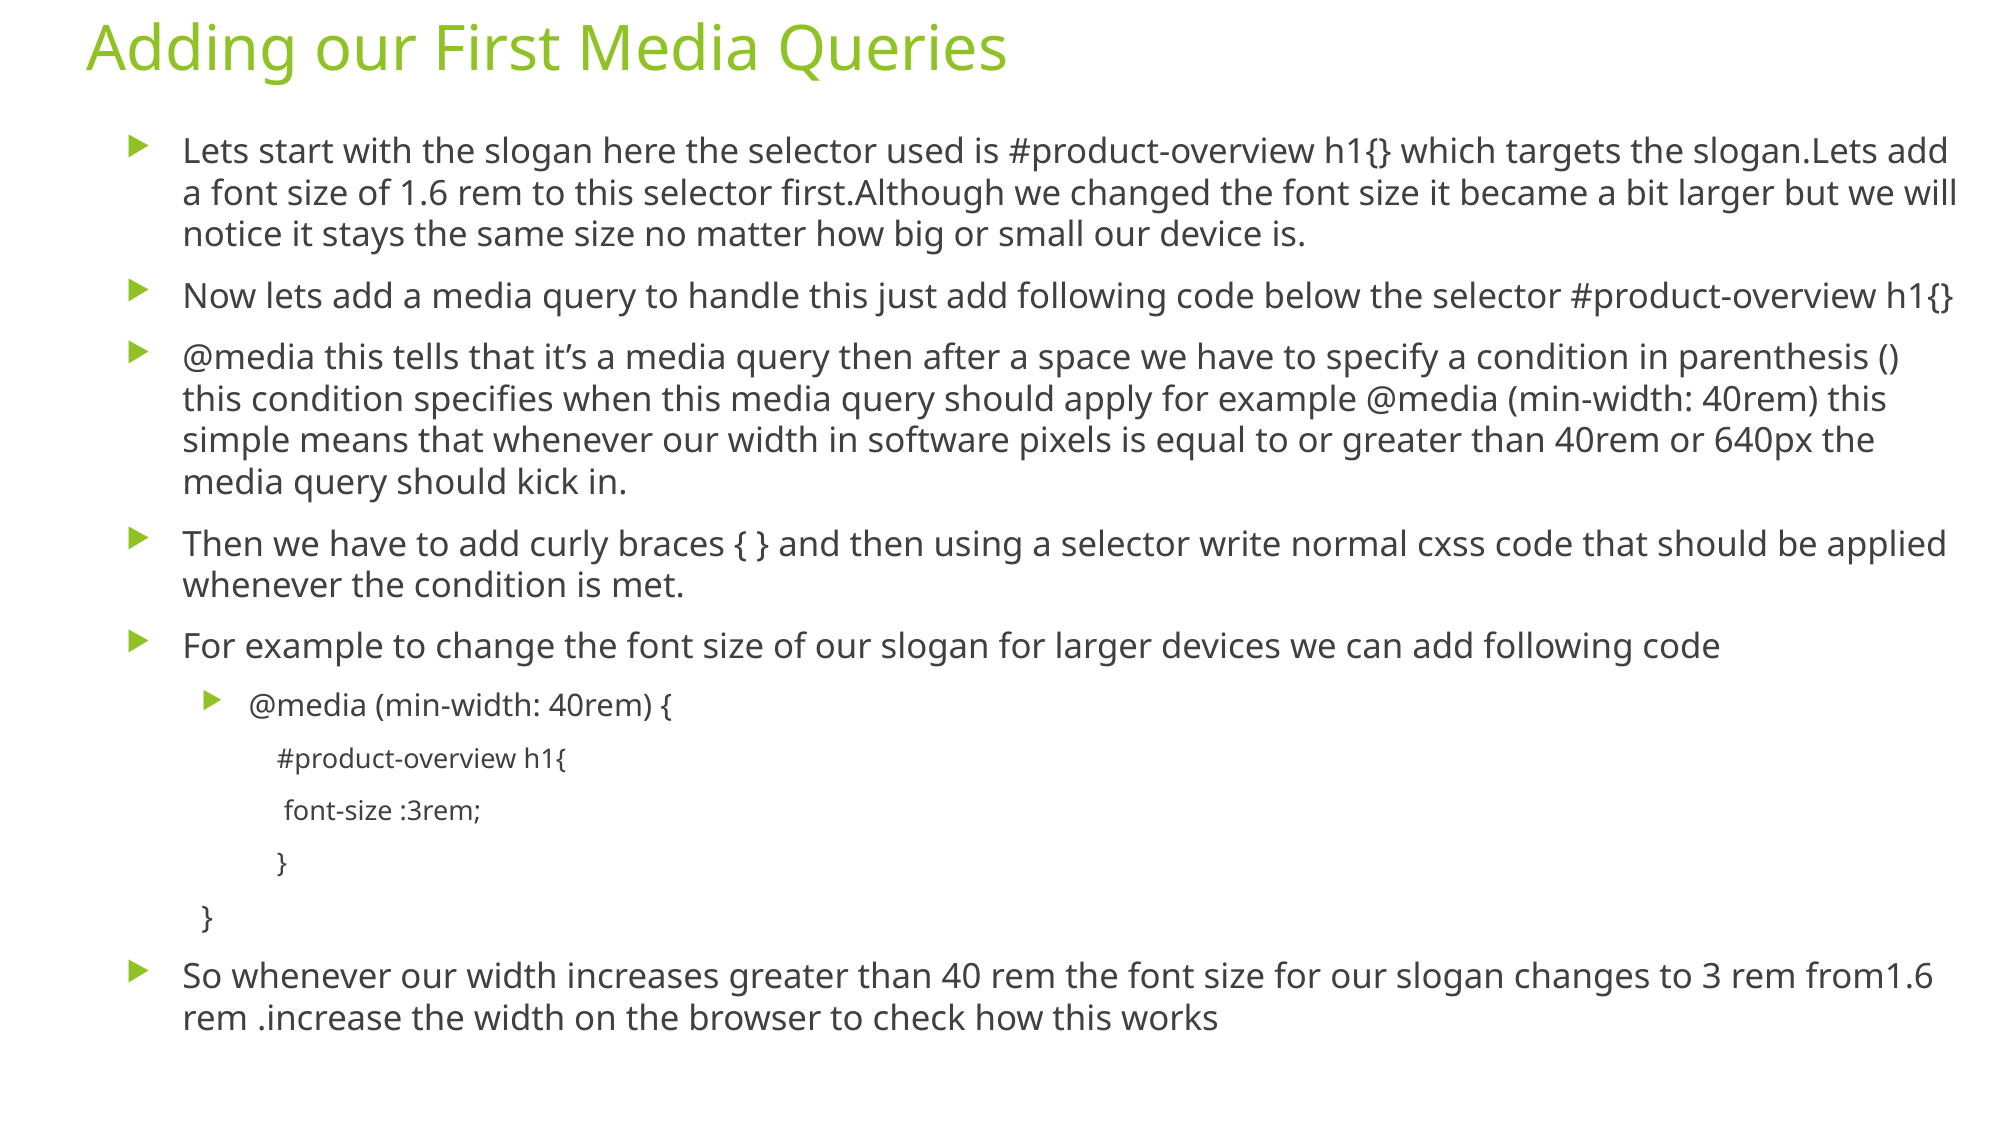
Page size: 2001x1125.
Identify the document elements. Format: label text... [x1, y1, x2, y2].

list Lets start with the slogan here the selector used is #product-overview h1{} which targets the slogan.Lets add a font size of 1.6 rem to this selector first.Although we changed the font size it became a bit larger but we will notice it stays the same size no matter how big or small our device is. Now lets add a media query to handle this just add following code below the selector #product-overview h1{} @media this tells that it’s a media query then after a space we have to specify a condition in parenthesis () this condition specifies when this media query should apply for example @media (min-width: 40rem) this simple means that whenever our width in software pixels is equal to or greater than 40rem or 640px the media query should kick in. Then we have to add curly braces { } and then using a selector write normal cxss code that should be applied whenever the condition is met. For example to change the font size of our slogan for larger devices we can add following code @media (min-width: 40rem) { #product-overview h1{ font-size :3rem; } } So whenever our width increases greater than 40 rem the font size for our slogan changes to 3 rem from1.6 rem .increase the width on the browser to check how this works [111, 121, 1978, 1076]
title Adding our First Media Queries [71, 0, 1978, 91]
